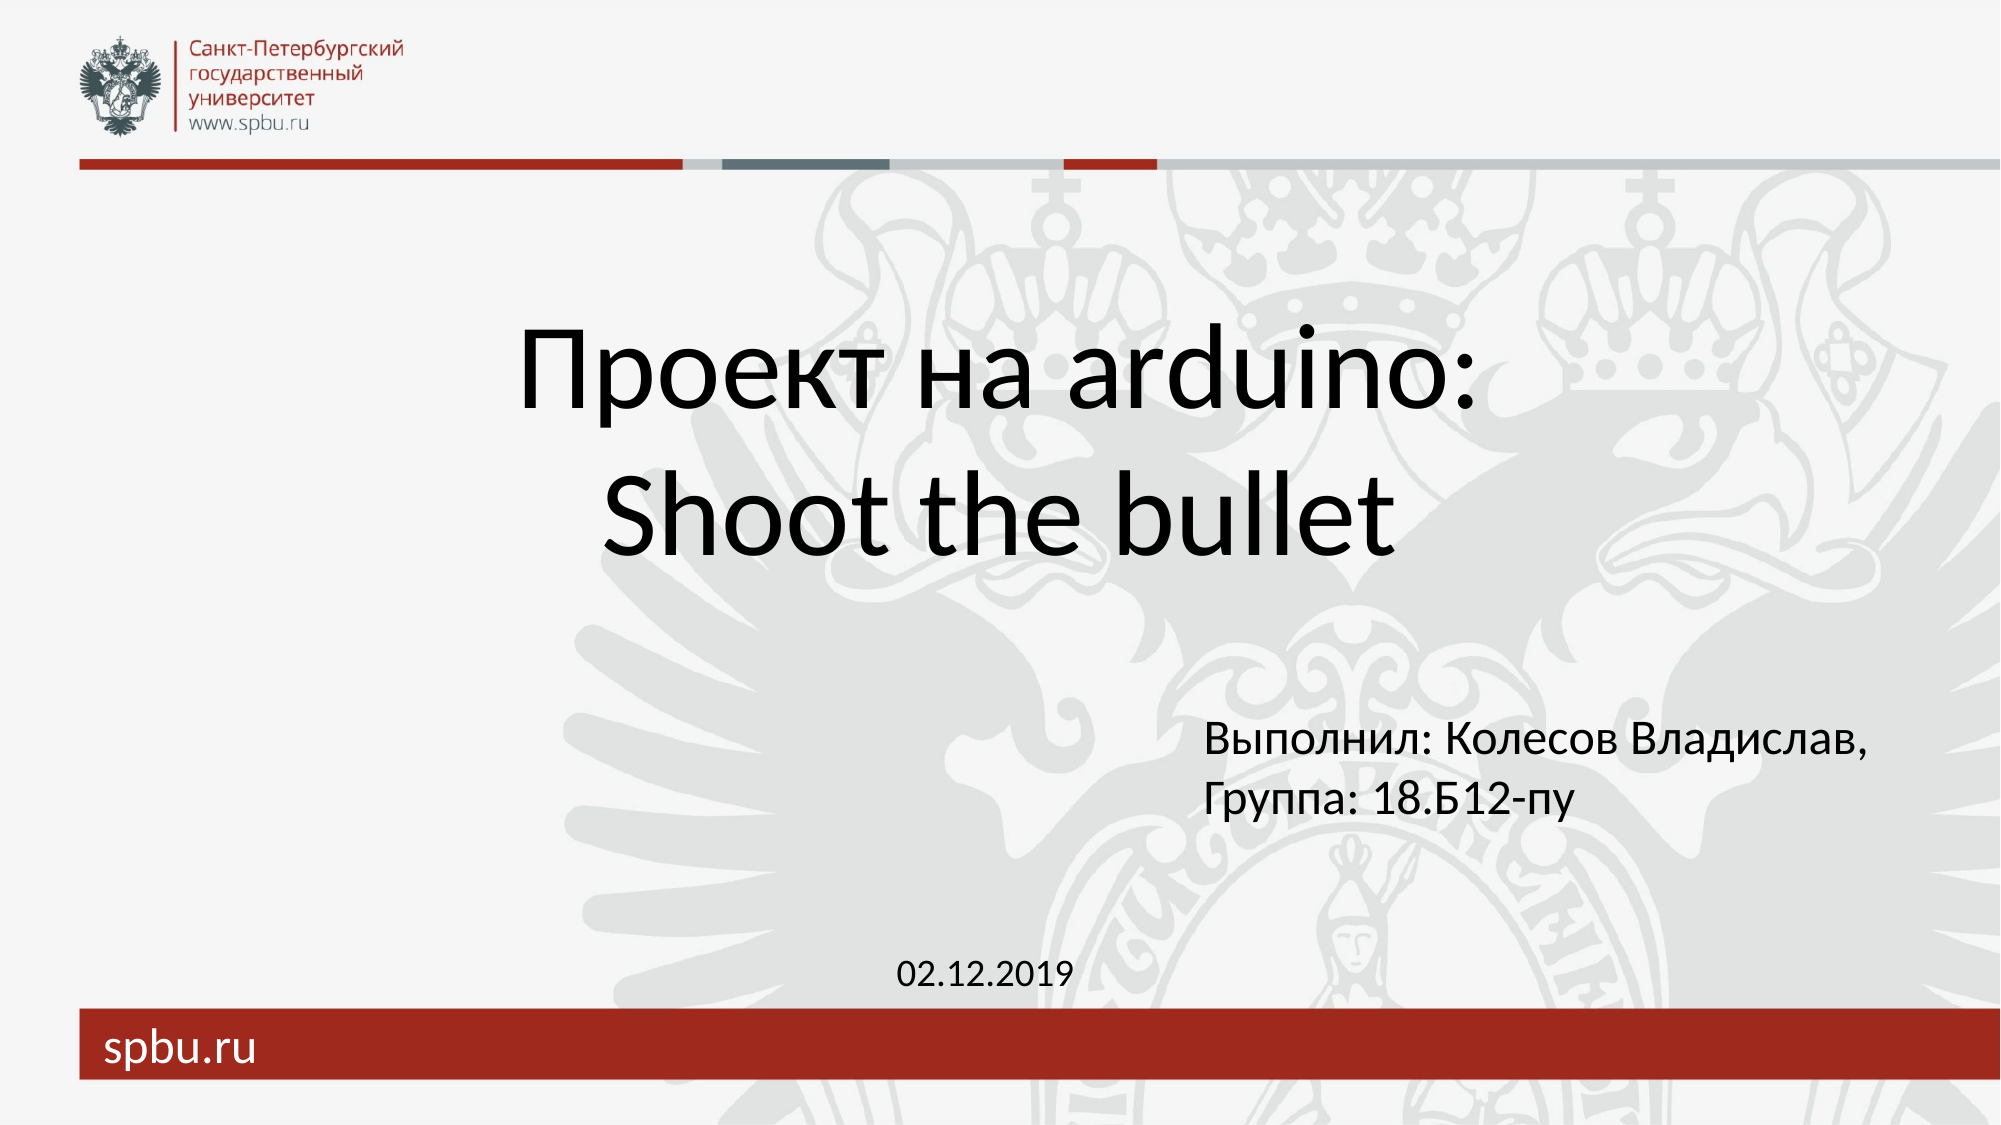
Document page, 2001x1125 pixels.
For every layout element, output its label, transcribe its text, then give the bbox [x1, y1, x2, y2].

picture [0, 0, 2001, 1125]
text_box Выполнил: Колесов Владислав, Группа: 18.Б12-пу [1188, 696, 1905, 832]
title Проект на arduino: Shoot the bullet [149, 169, 1851, 697]
text_box 02.12.2019 [881, 940, 1118, 1002]
